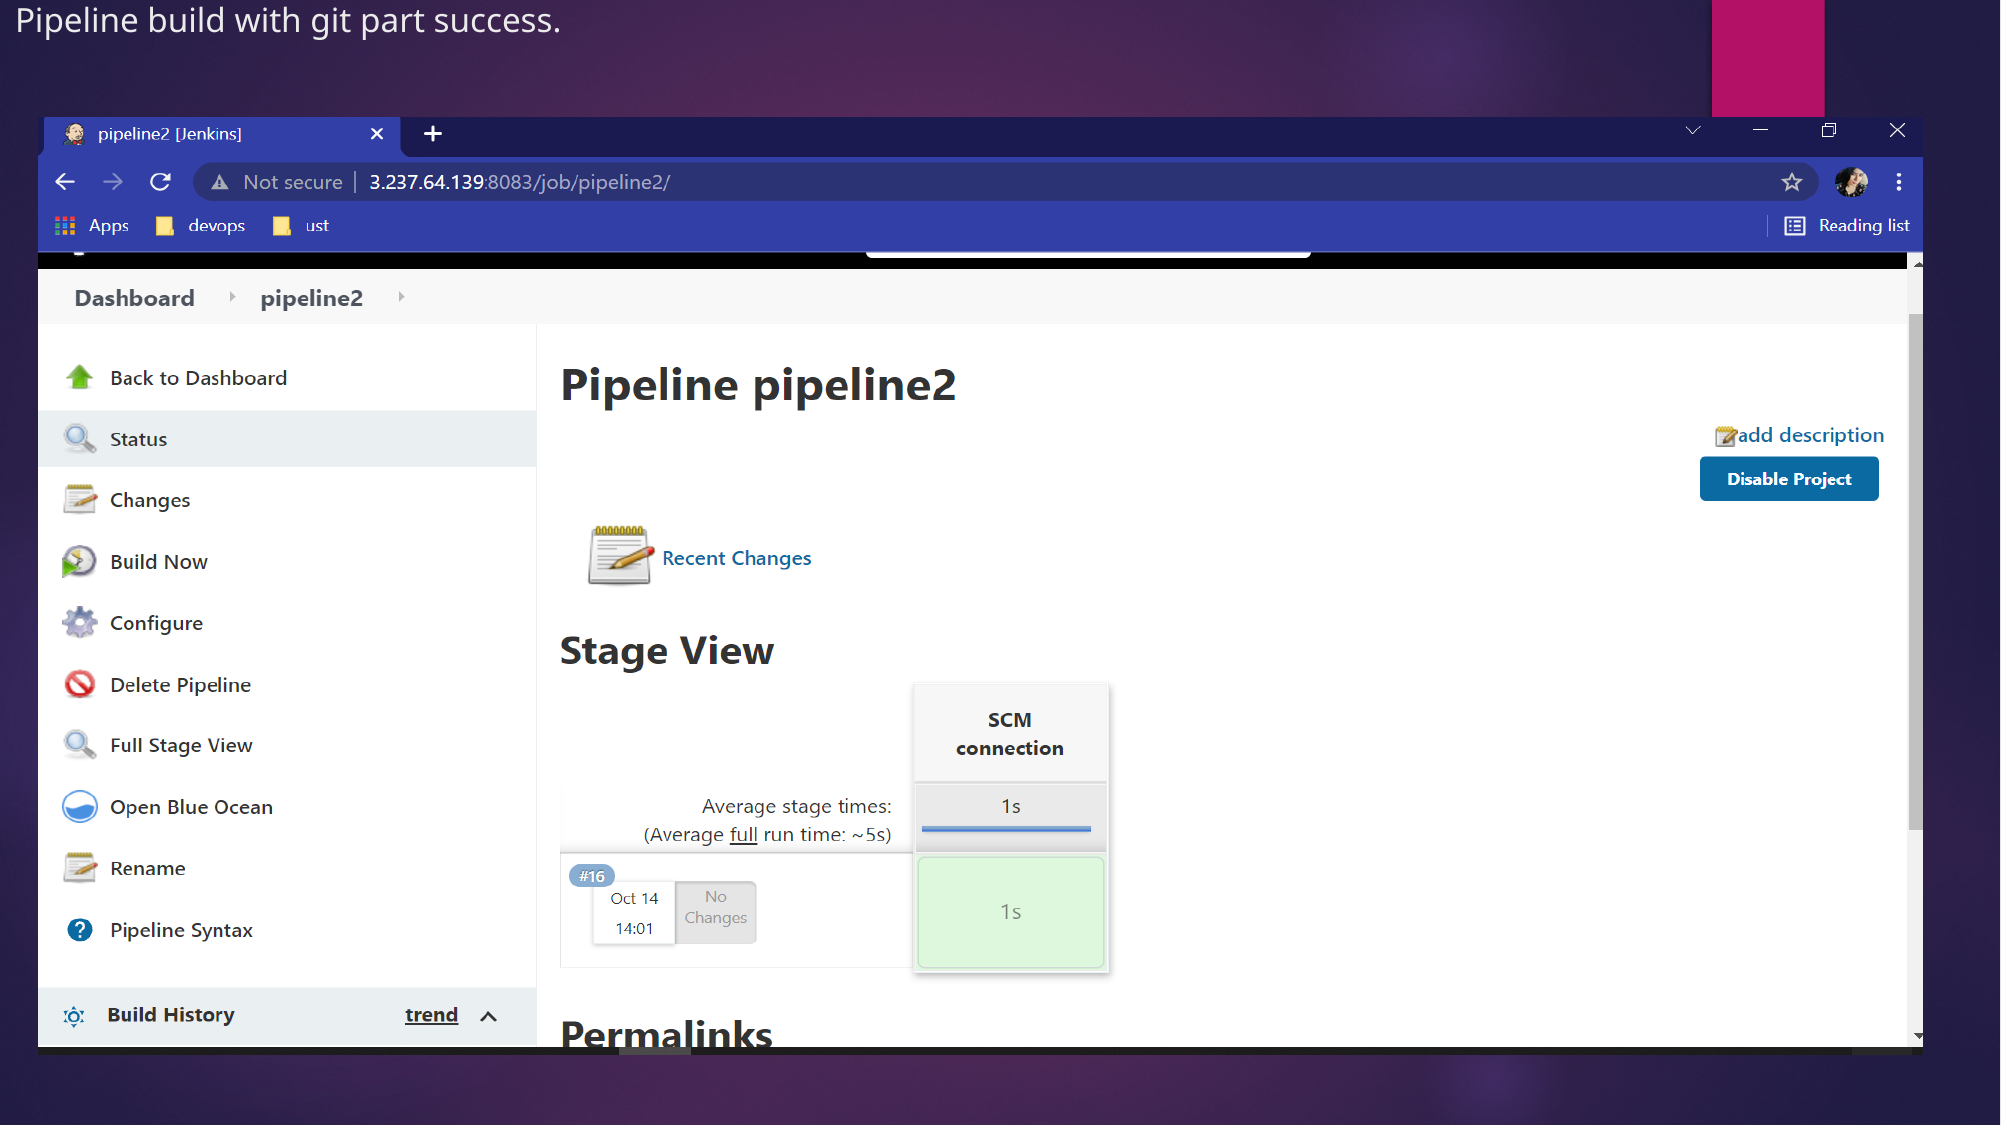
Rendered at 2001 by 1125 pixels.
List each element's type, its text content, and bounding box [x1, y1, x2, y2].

title Pipeline build with git part success. [0, 0, 2000, 91]
picture [0, 91, 1924, 1125]
